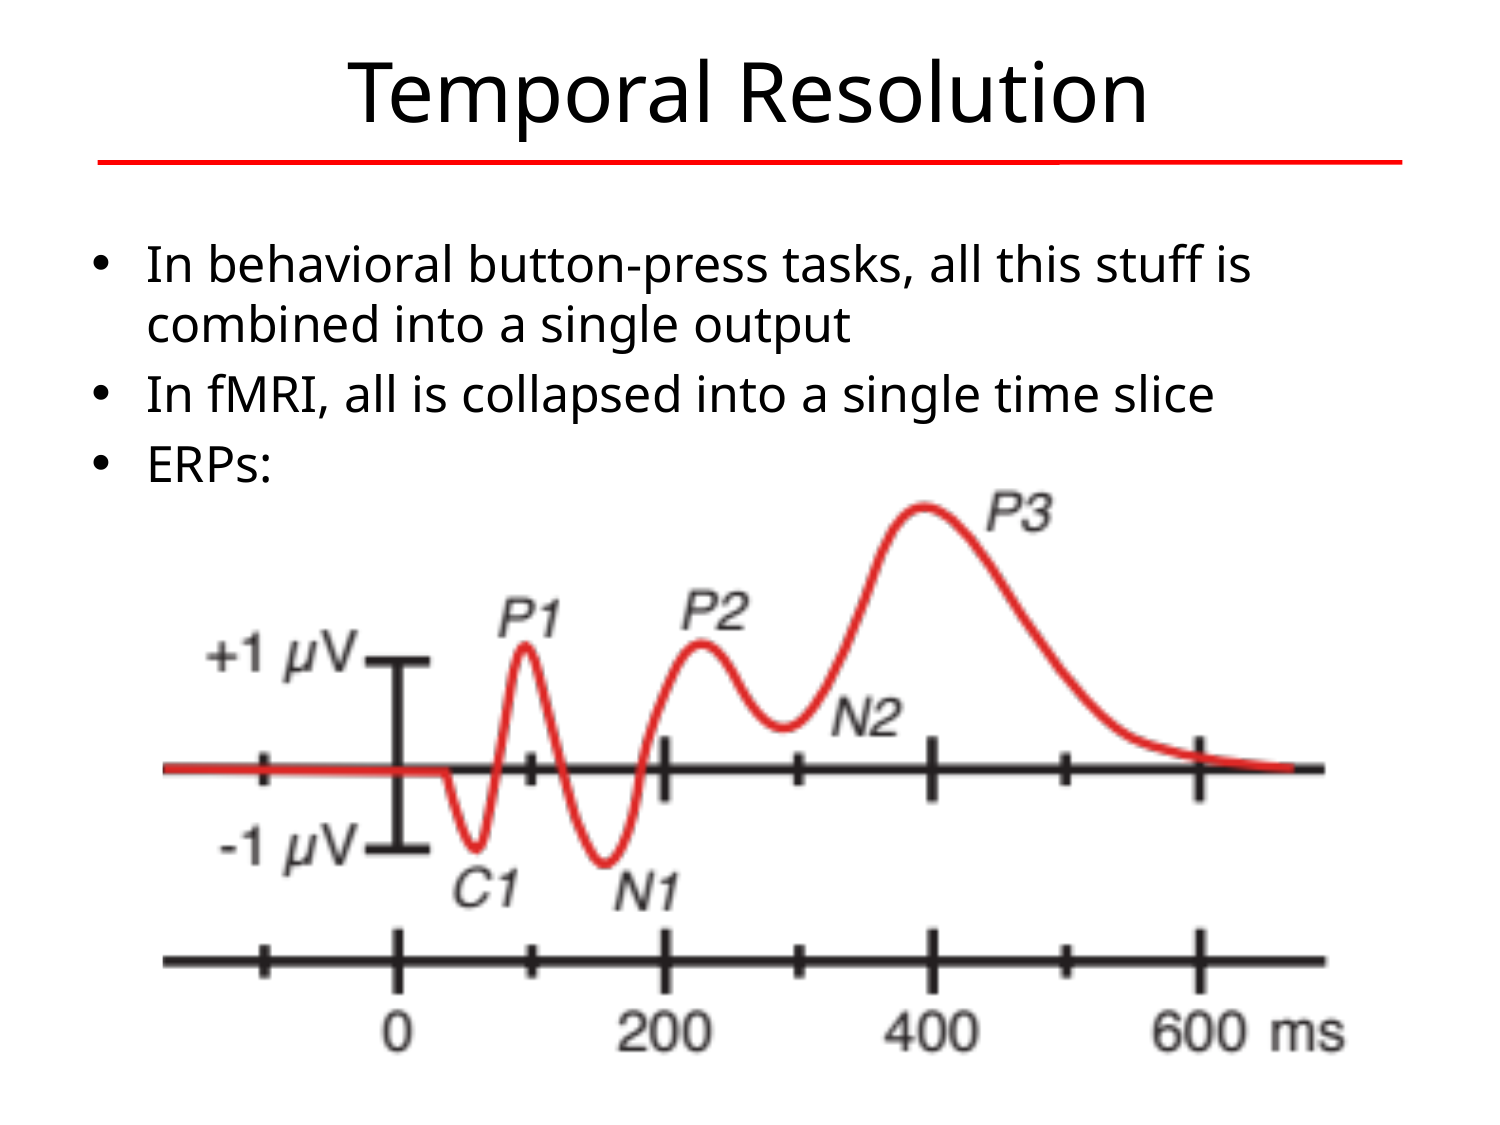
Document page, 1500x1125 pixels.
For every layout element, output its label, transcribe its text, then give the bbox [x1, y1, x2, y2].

picture [162, 487, 1413, 1076]
list In behavioral button-press tasks, all this stuff is combined into a single output In fMRI, all is collapsed into a single time slice ERPs: [74, 224, 1426, 522]
title Temporal Resolution [37, 0, 1463, 184]
